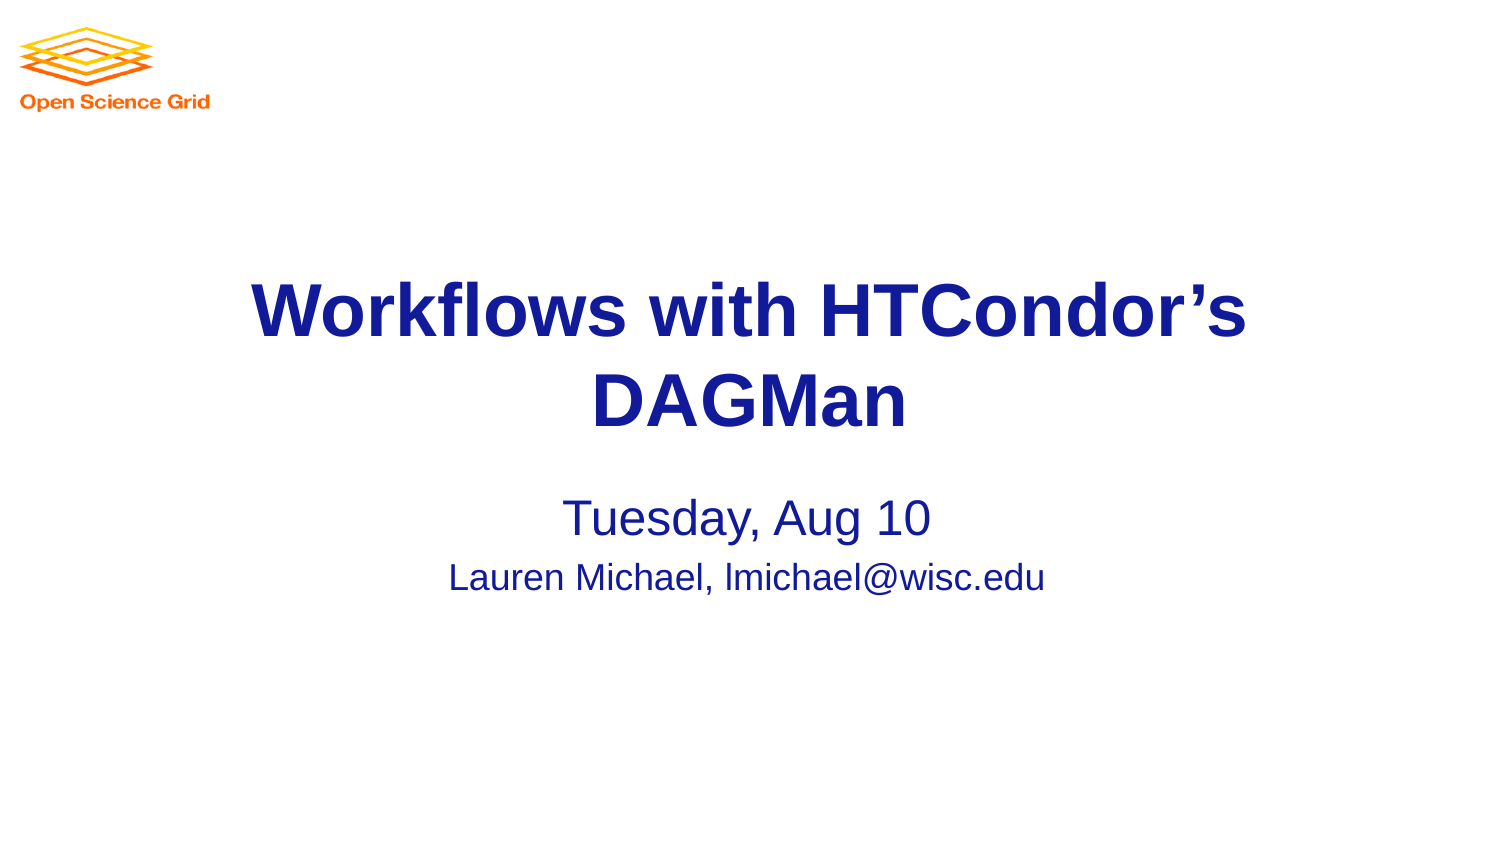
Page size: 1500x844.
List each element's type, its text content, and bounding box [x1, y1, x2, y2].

title Workflows with HTCondor’s DAGMan [112, 281, 1388, 422]
subtitle Tuesday, Aug 10 Lauren Michael, lmichael@wisc.edu [106, 478, 1388, 694]
picture [0, 10, 229, 125]
